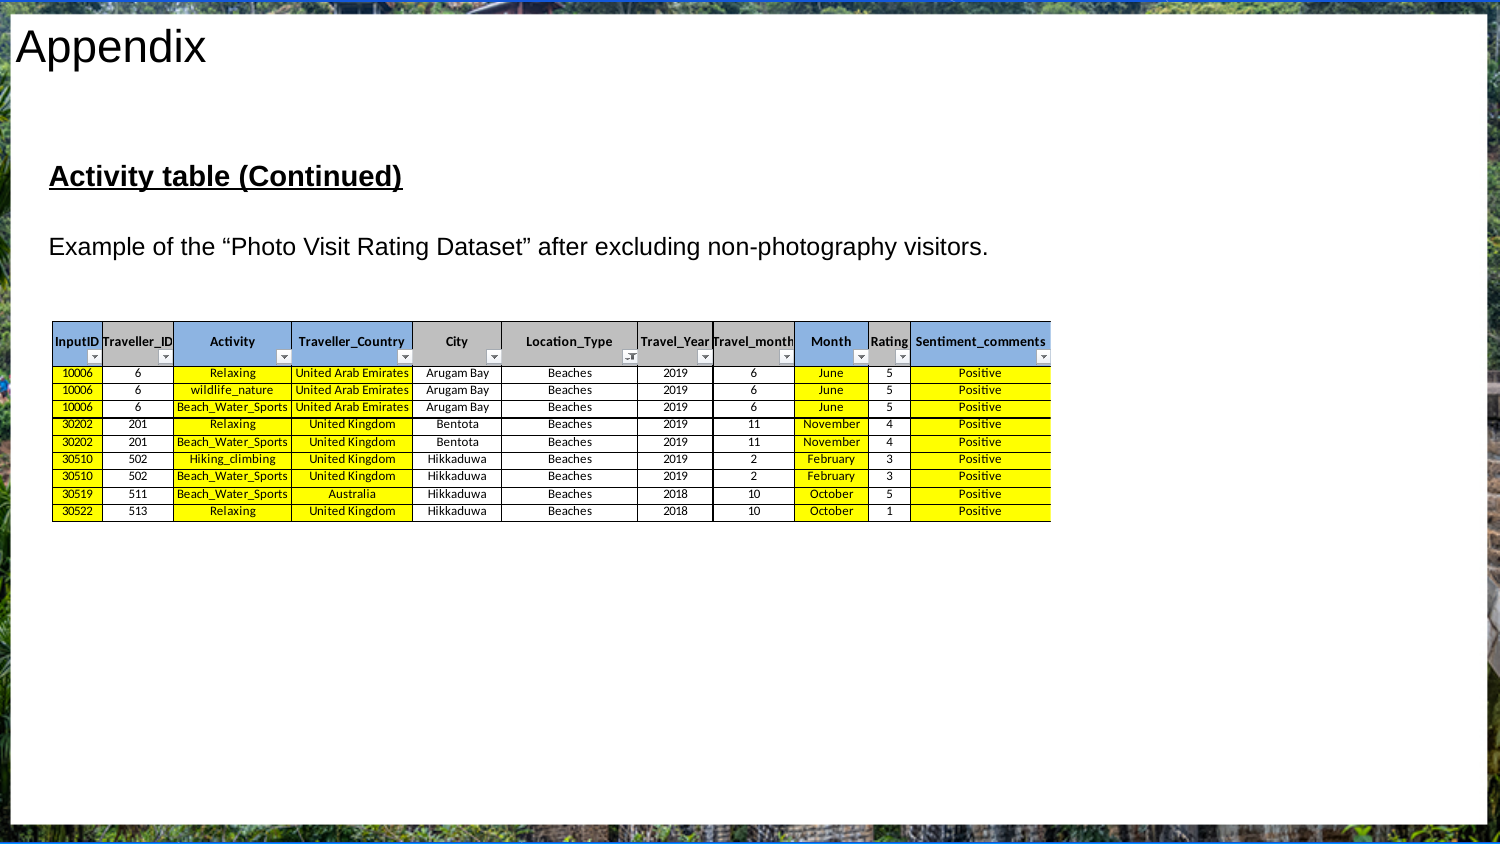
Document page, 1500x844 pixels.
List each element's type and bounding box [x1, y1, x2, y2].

picture [0, 0, 1500, 843]
text_box [51, 321, 1052, 523]
